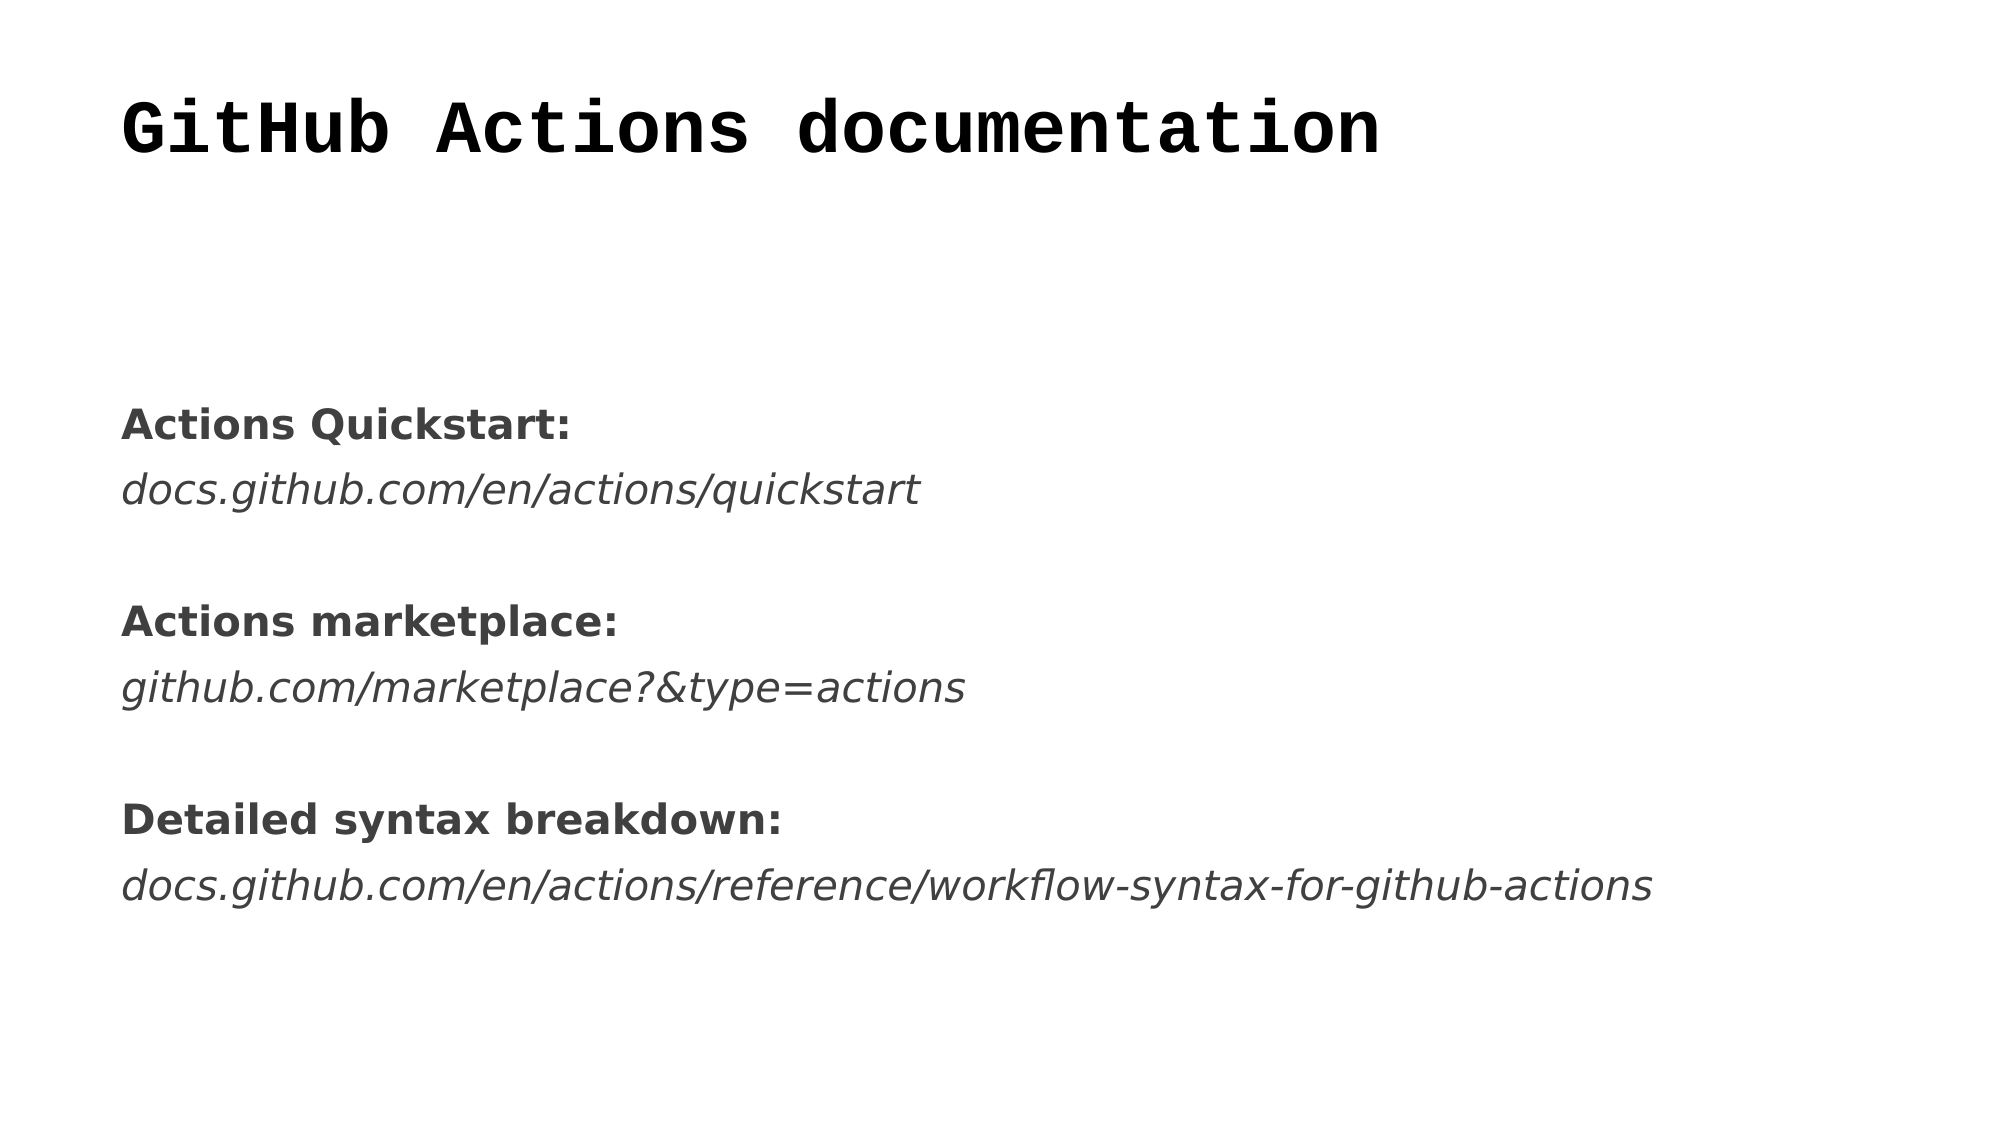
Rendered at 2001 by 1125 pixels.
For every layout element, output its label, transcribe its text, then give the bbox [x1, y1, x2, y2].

list Actions Quickstart: docs.github.com/en/actions/quickstart Actions marketplace: github.com/marketplace?&type=actions Detailed syntax breakdown: docs.github.com/en/actions/reference/workflow-syntax-for-github-actions [106, 299, 1832, 1014]
title GitHub Actions documentation [106, 76, 1832, 180]
